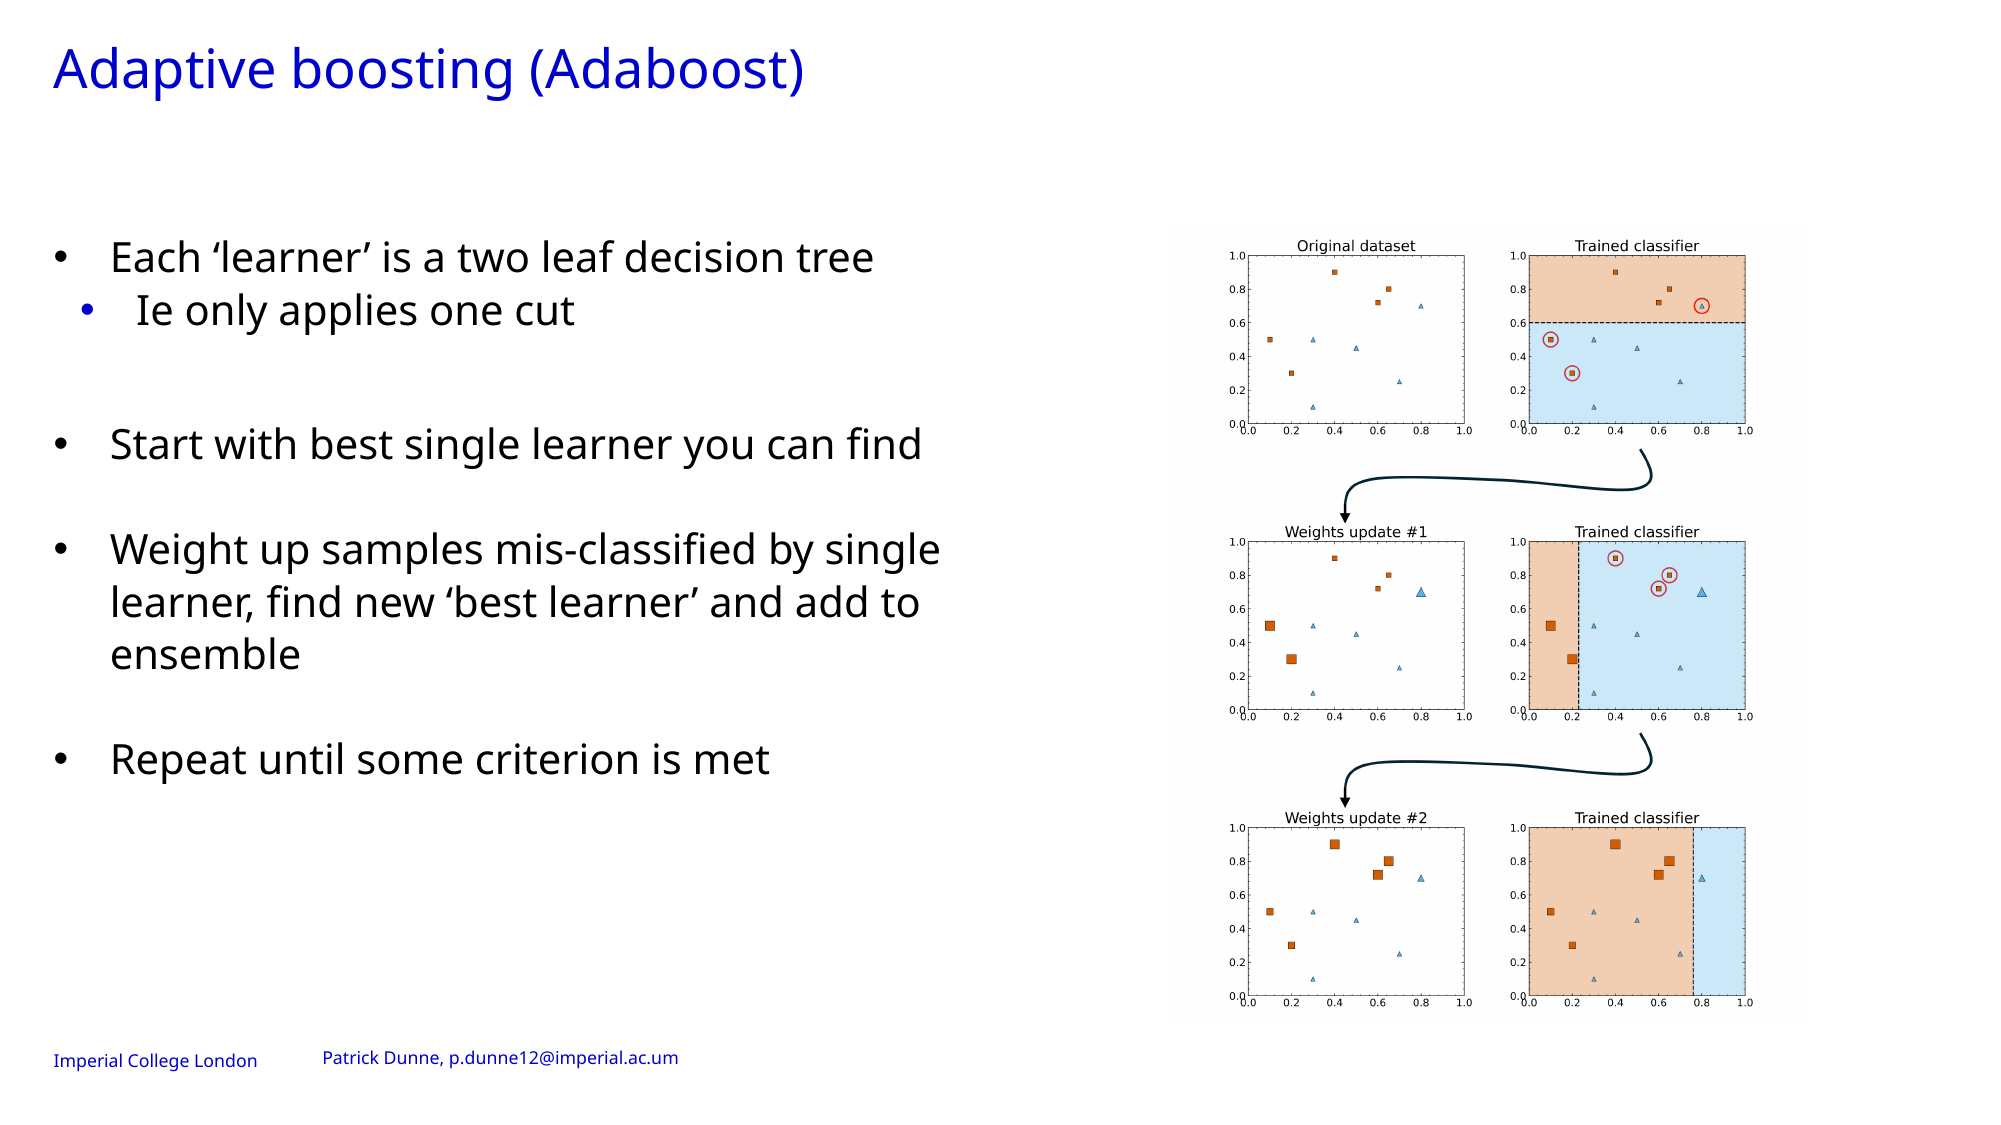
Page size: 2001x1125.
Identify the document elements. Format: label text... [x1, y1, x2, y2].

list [1168, 228, 1809, 1028]
title Adaptive boosting (Adaboost) [53, 41, 1947, 104]
list Each ‘learner’ is a two leaf decision tree Ie only applies one cut Start with best single learner you can find Weight up samples mis-classified by single learner, find new ‘best learner’ and add to ensemble Repeat until some criterion is met [53, 228, 970, 1028]
footer Patrick Dunne, p.dunne12@imperial.ac.um [322, 1048, 884, 1072]
